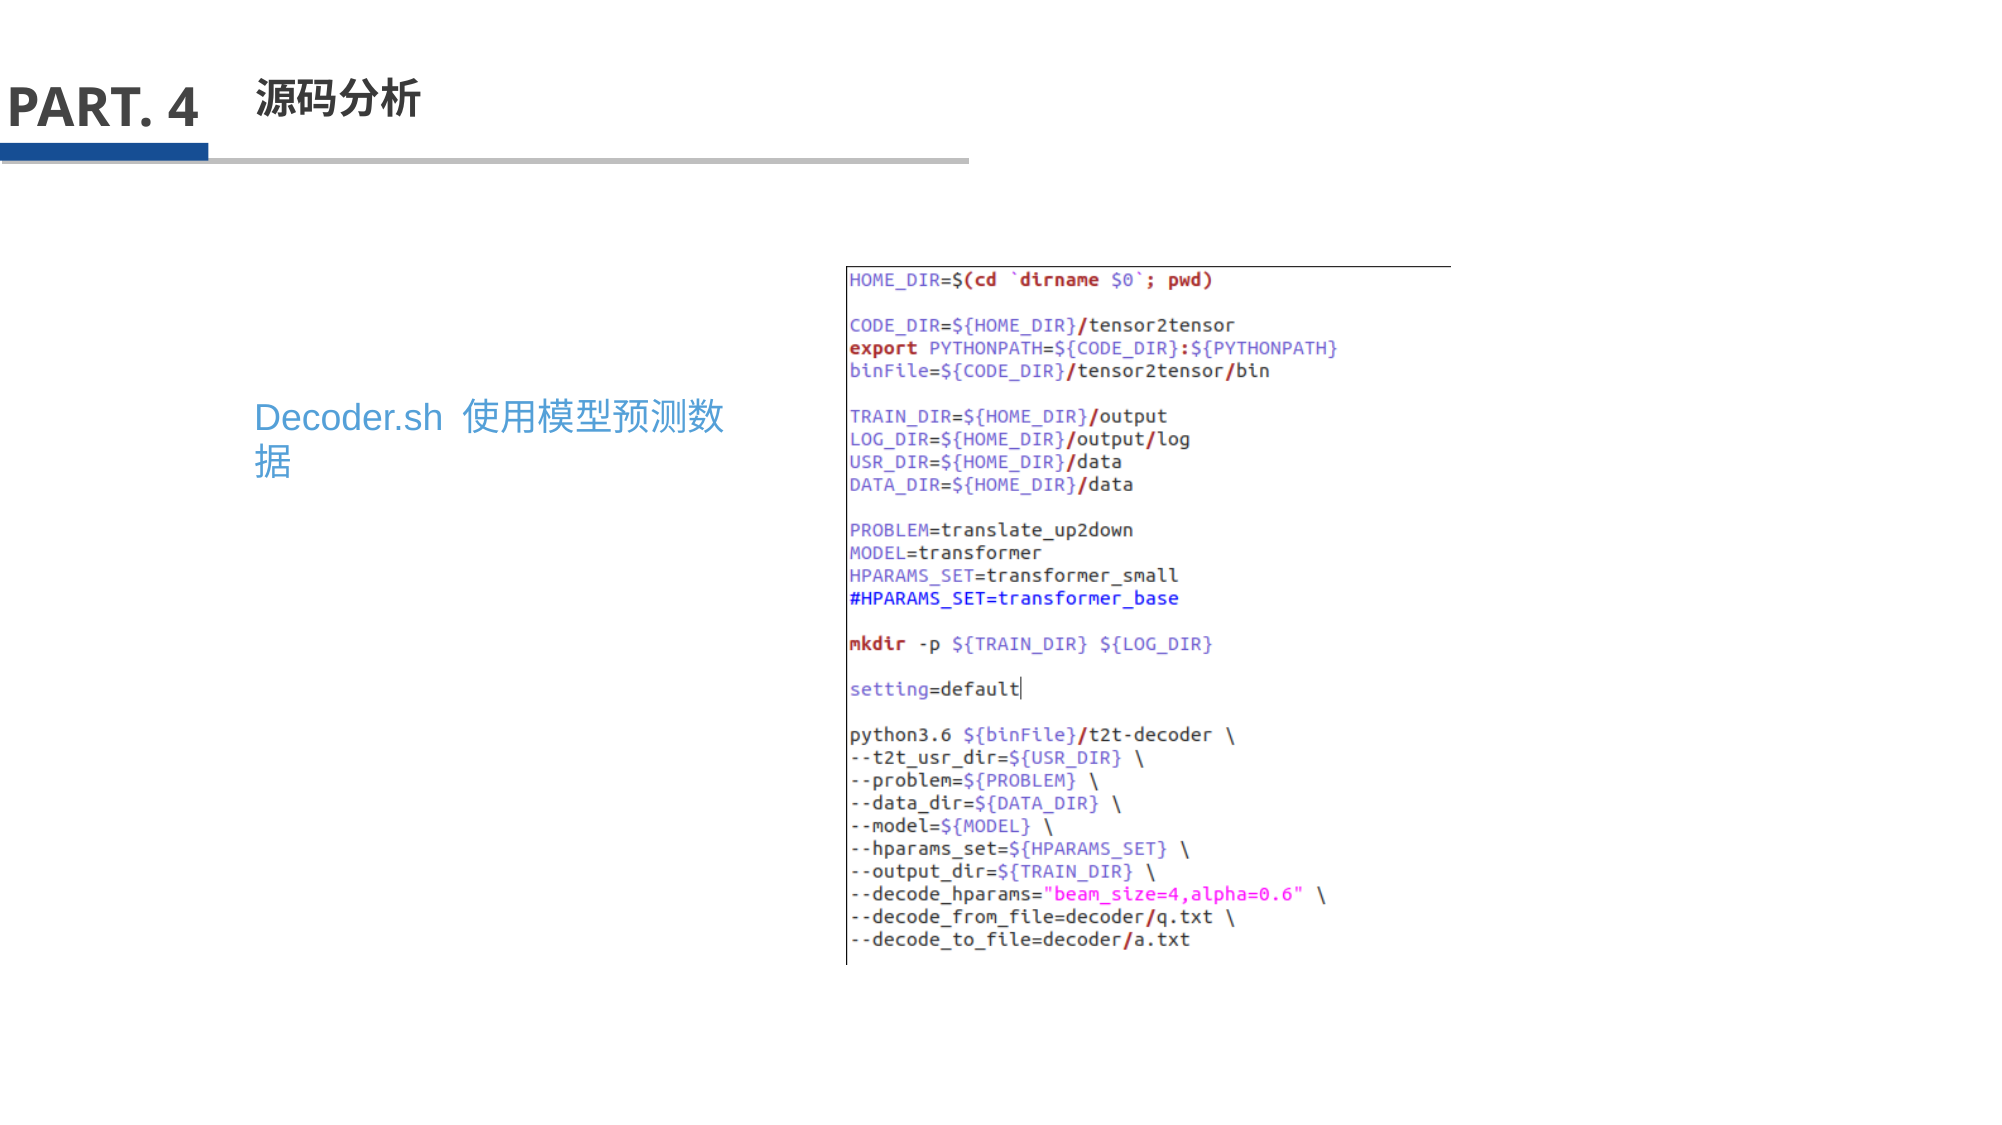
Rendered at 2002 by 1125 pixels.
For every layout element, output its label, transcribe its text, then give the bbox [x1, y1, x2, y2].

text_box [0, 64, 970, 162]
text_box Decoder.sh 使用模型预测数据 [239, 385, 777, 490]
picture [846, 266, 1451, 965]
